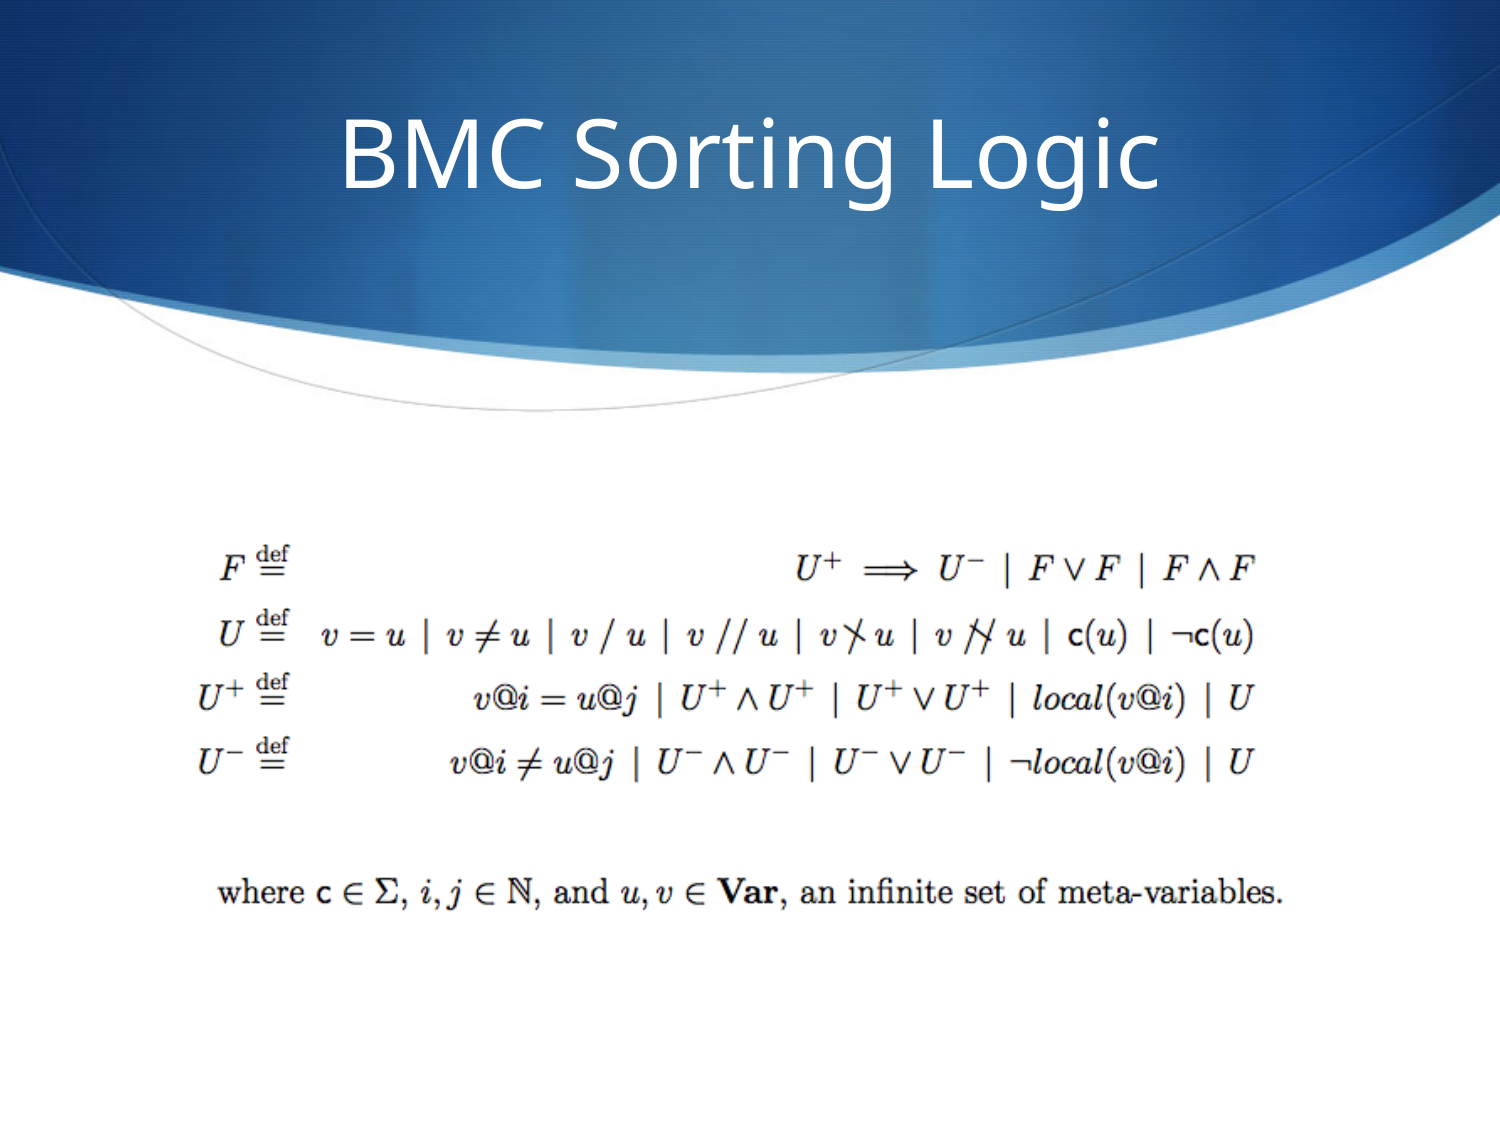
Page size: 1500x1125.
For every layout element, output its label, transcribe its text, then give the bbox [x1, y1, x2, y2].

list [175, 492, 1291, 969]
title BMC Sorting Logic [75, 56, 1425, 245]
picture [0, 0, 1500, 1125]
